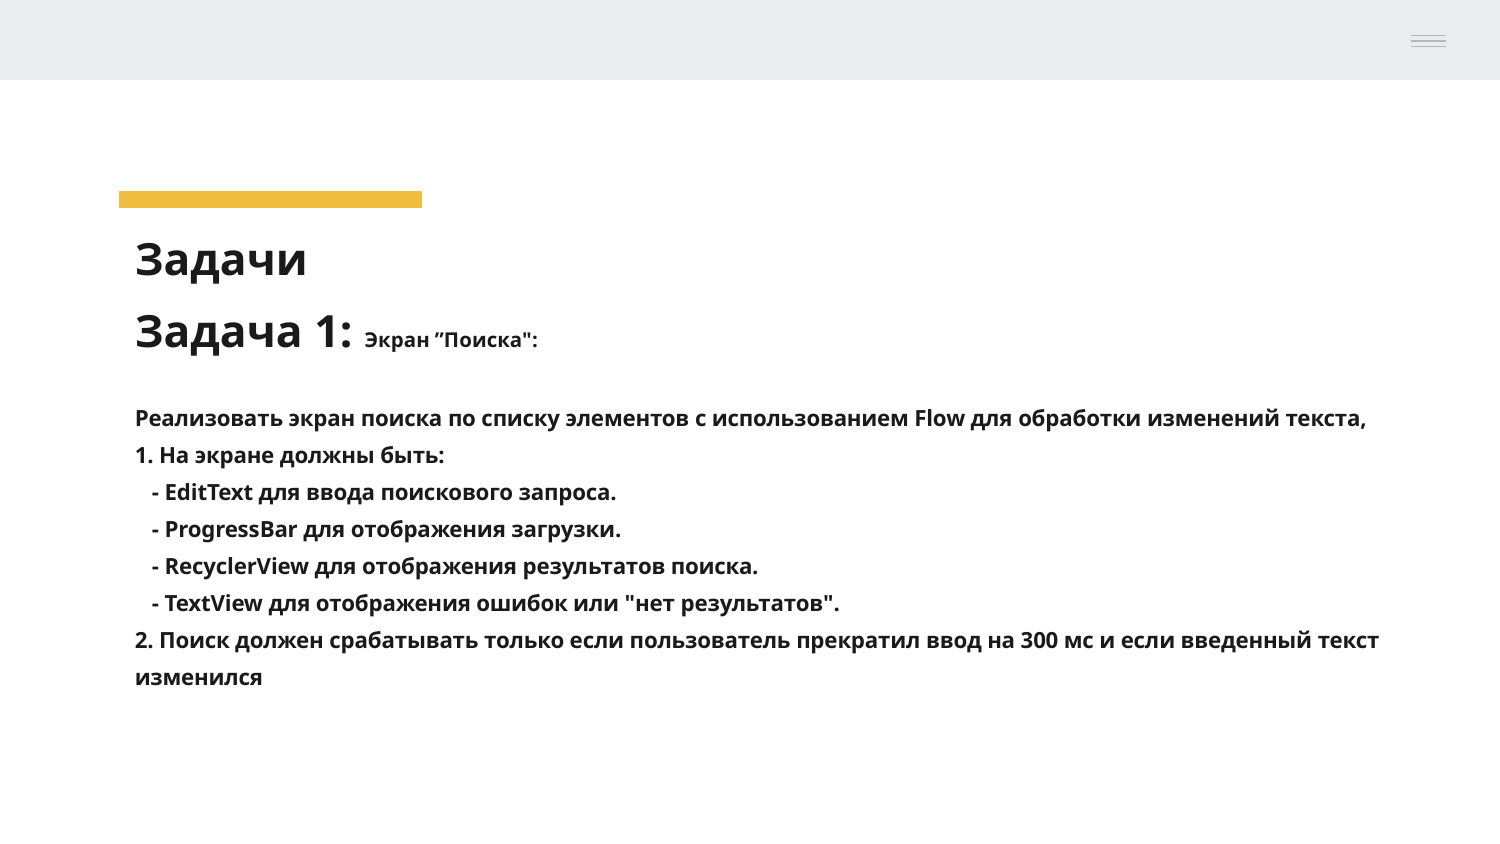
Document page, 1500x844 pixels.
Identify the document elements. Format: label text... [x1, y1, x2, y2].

title Задачи Задача 1: Экран ”Поиска": Реализовать экран поиска по списку элементов с использованием Flow для обработки изменений текста, 1. На экране должны быть: - EditText для ввода поискового запроса. - ProgressBar для отображения загрузки. - RecyclerView для отображения результатов поиска. - TextView для отображения ошибок или "нет результатов". 2. Поиск должен срабатывать только если пользователь прекратил ввод на 300 мс и если введенный текст изменился [119, 216, 1465, 790]
picture [119, 190, 422, 208]
